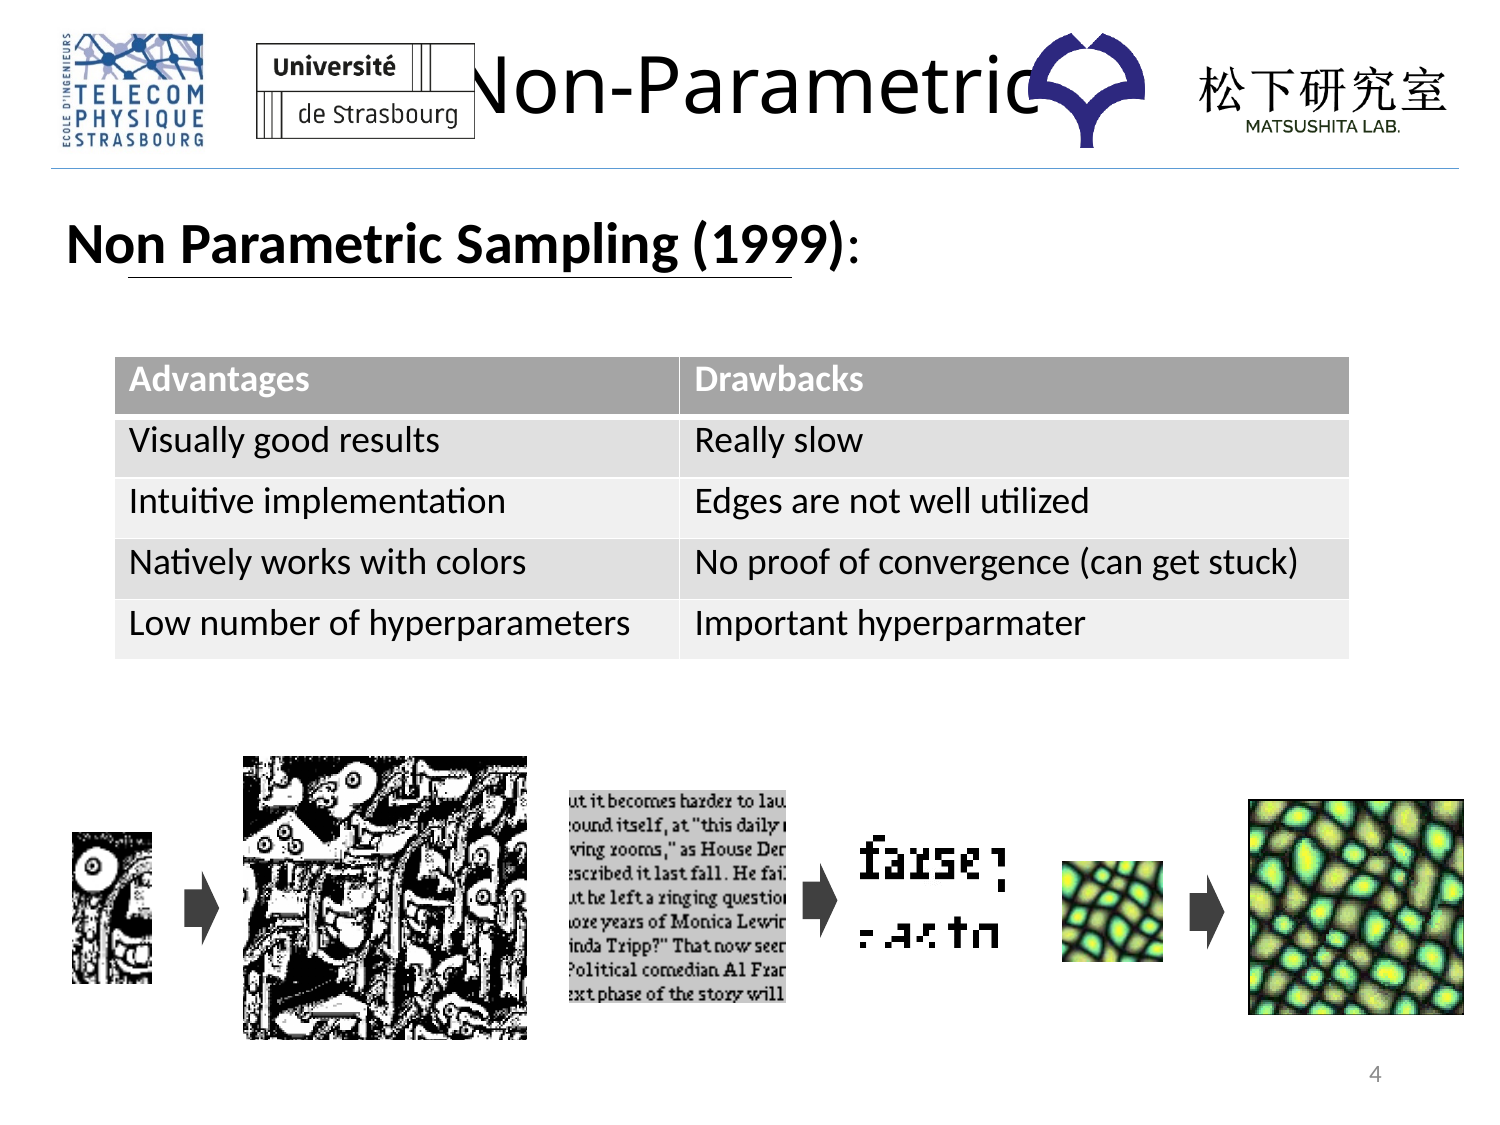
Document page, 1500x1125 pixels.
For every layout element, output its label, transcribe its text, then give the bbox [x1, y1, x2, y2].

text_box [1188, 874, 1226, 950]
table_cell Edges are not well utilized [680, 479, 1349, 538]
table_cell No proof of convergence (can get stuck) [680, 539, 1349, 599]
picture [1248, 799, 1464, 1015]
list Non Parametric Sampling (1999): [51, 205, 1447, 441]
picture [72, 832, 152, 984]
table_cell Important hyperparmater [680, 600, 1349, 659]
picture [256, 43, 475, 139]
picture [1062, 861, 1163, 962]
text_box [801, 862, 834, 939]
table_cell Low number of hyperparameters [115, 600, 679, 659]
text_box Non-Parametric [394, 11, 1100, 166]
picture [243, 756, 527, 1040]
table_cell Visually good results [115, 420, 679, 477]
slide_number 4 [1059, 1042, 1397, 1103]
picture [51, 22, 214, 158]
table_cell Intuitive implementation [115, 479, 679, 538]
table_header Advantages [115, 357, 679, 414]
picture [569, 790, 786, 1003]
table_cell Really slow [680, 420, 1349, 477]
picture [1028, 33, 1145, 148]
picture [834, 791, 1016, 972]
table_cell Natively works with colors [115, 539, 679, 599]
text_box [183, 870, 221, 947]
table_header Drawbacks [680, 357, 1349, 414]
picture [1195, 60, 1453, 137]
